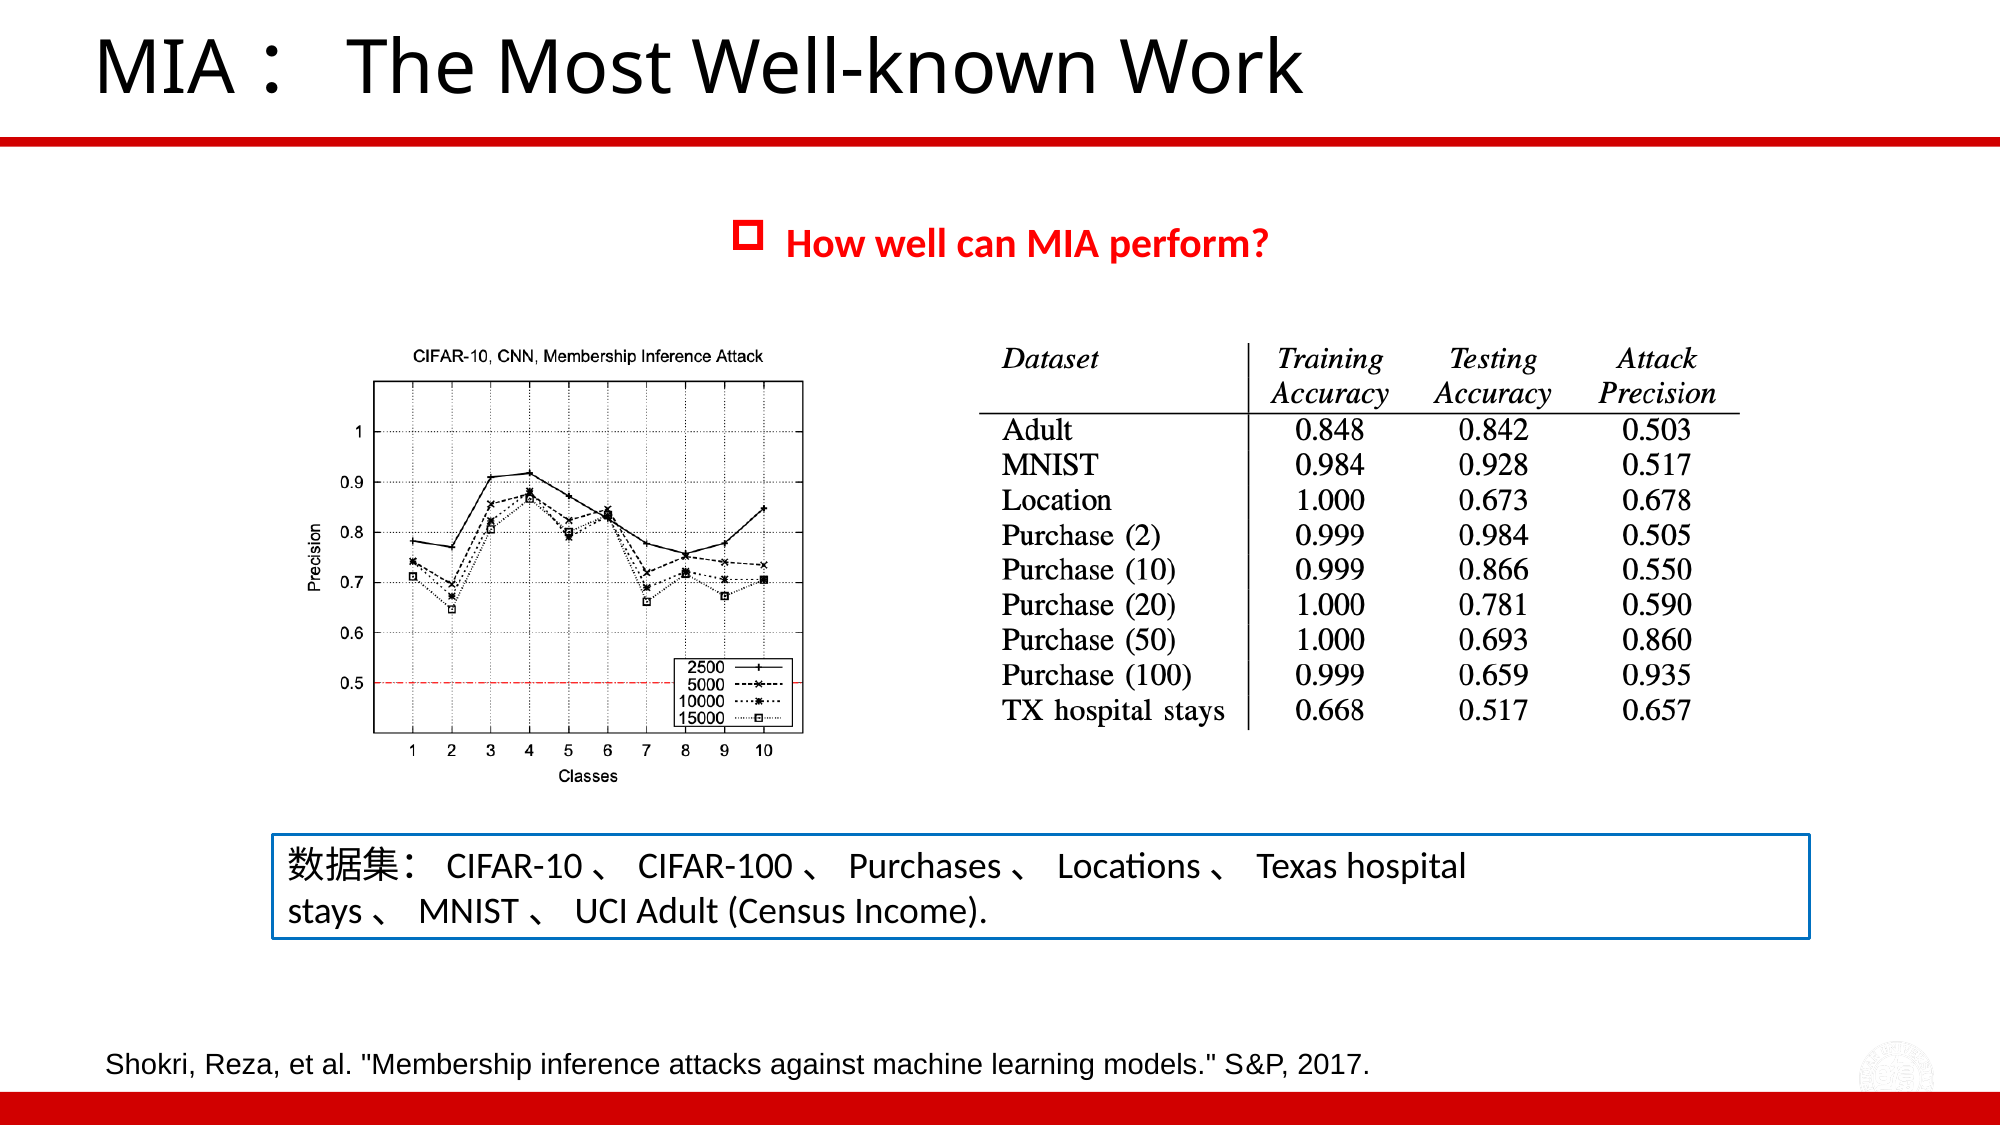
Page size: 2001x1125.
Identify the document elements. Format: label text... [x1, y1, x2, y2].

text_box 数据集：CIFAR-10、CIFAR-100、Purchases、Locations、Texas hospital stays、MNIST、UCI Adult (Census Income). [272, 834, 1810, 939]
title MIA：The Most Well-known Work [78, 21, 1520, 116]
picture [288, 322, 832, 798]
picture [917, 324, 1755, 750]
text_box How well can MIA perform? [714, 208, 1286, 273]
text_box Shokri, Reza, et al. "Membership inference attacks against machine learning models." S&P, 2017. [90, 1038, 1780, 1089]
